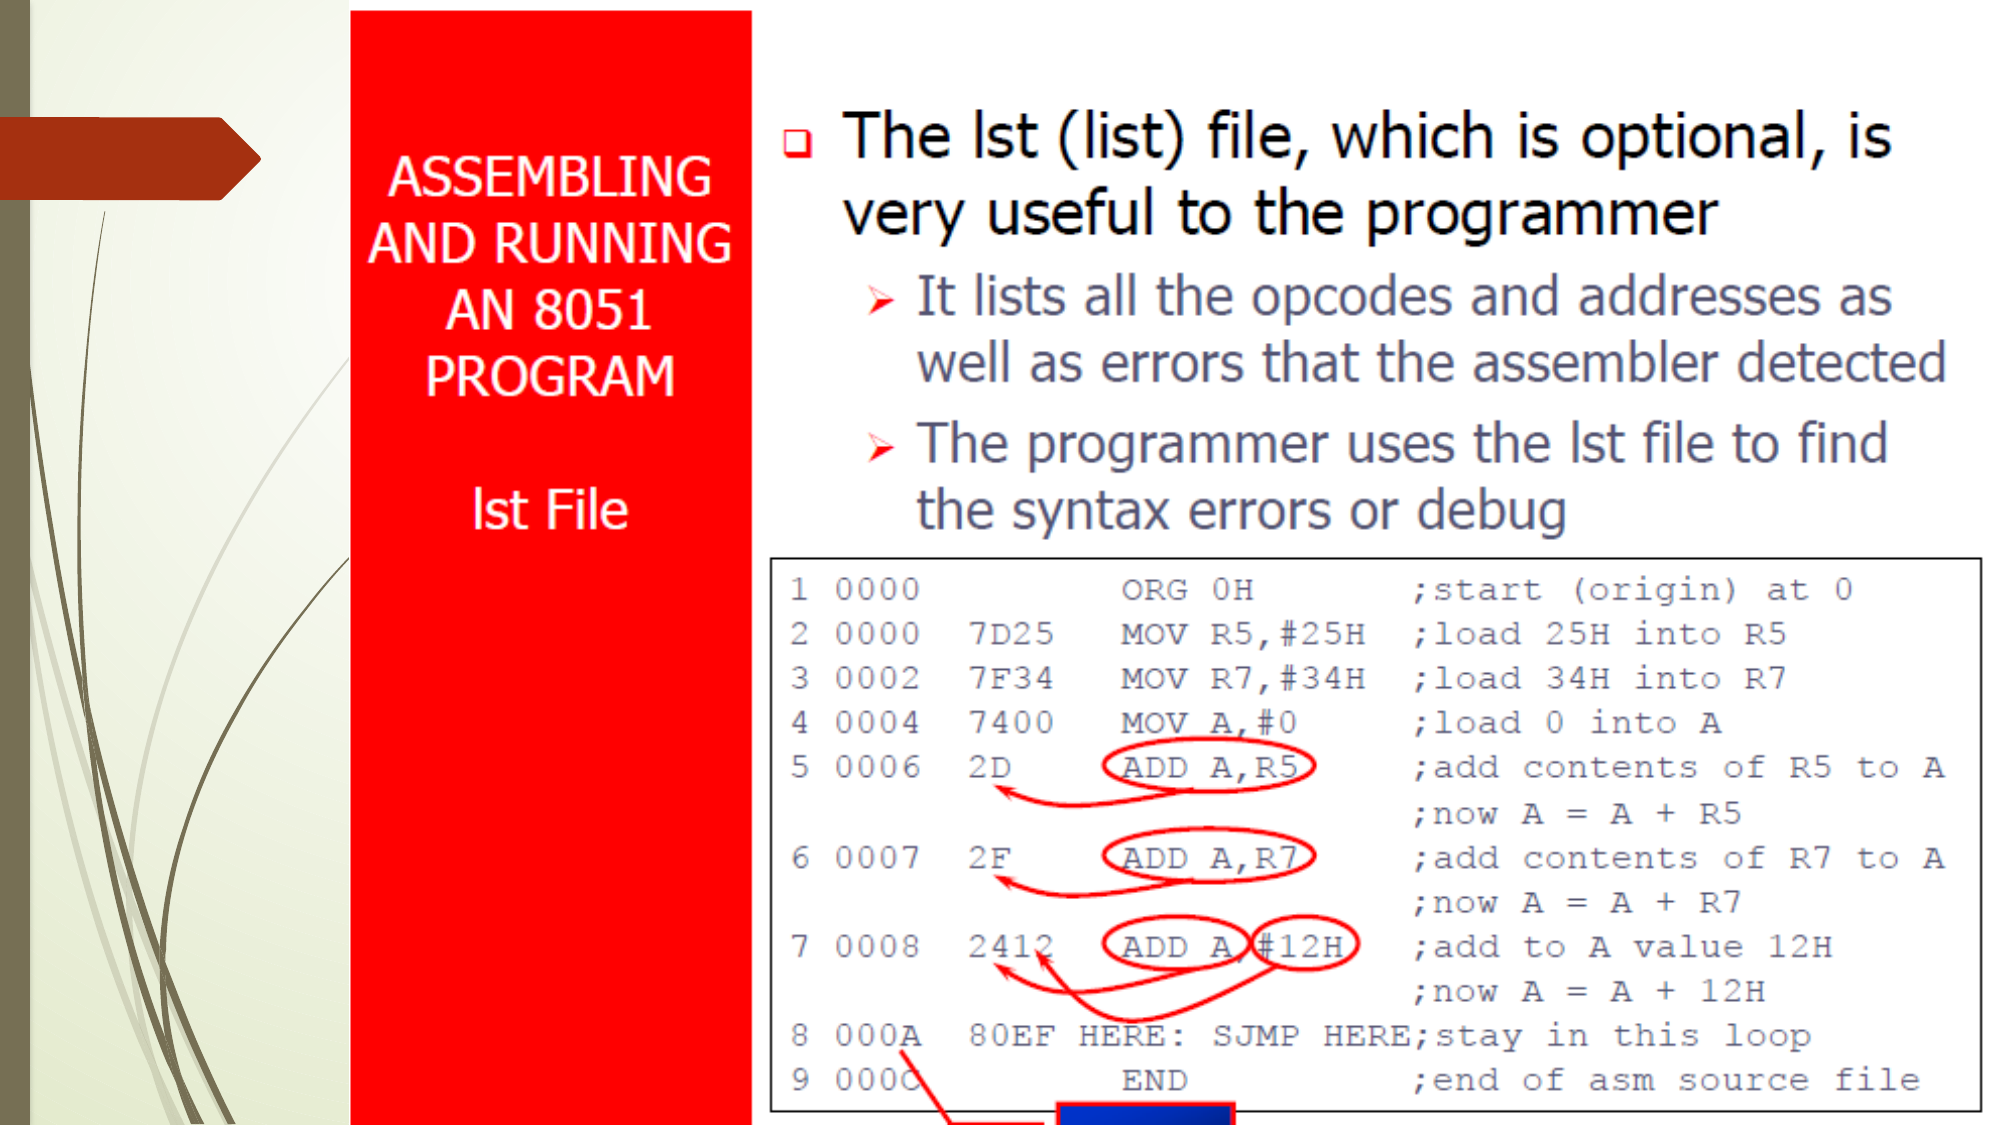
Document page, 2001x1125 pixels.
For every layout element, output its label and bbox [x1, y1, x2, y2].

picture [348, 0, 2000, 1125]
